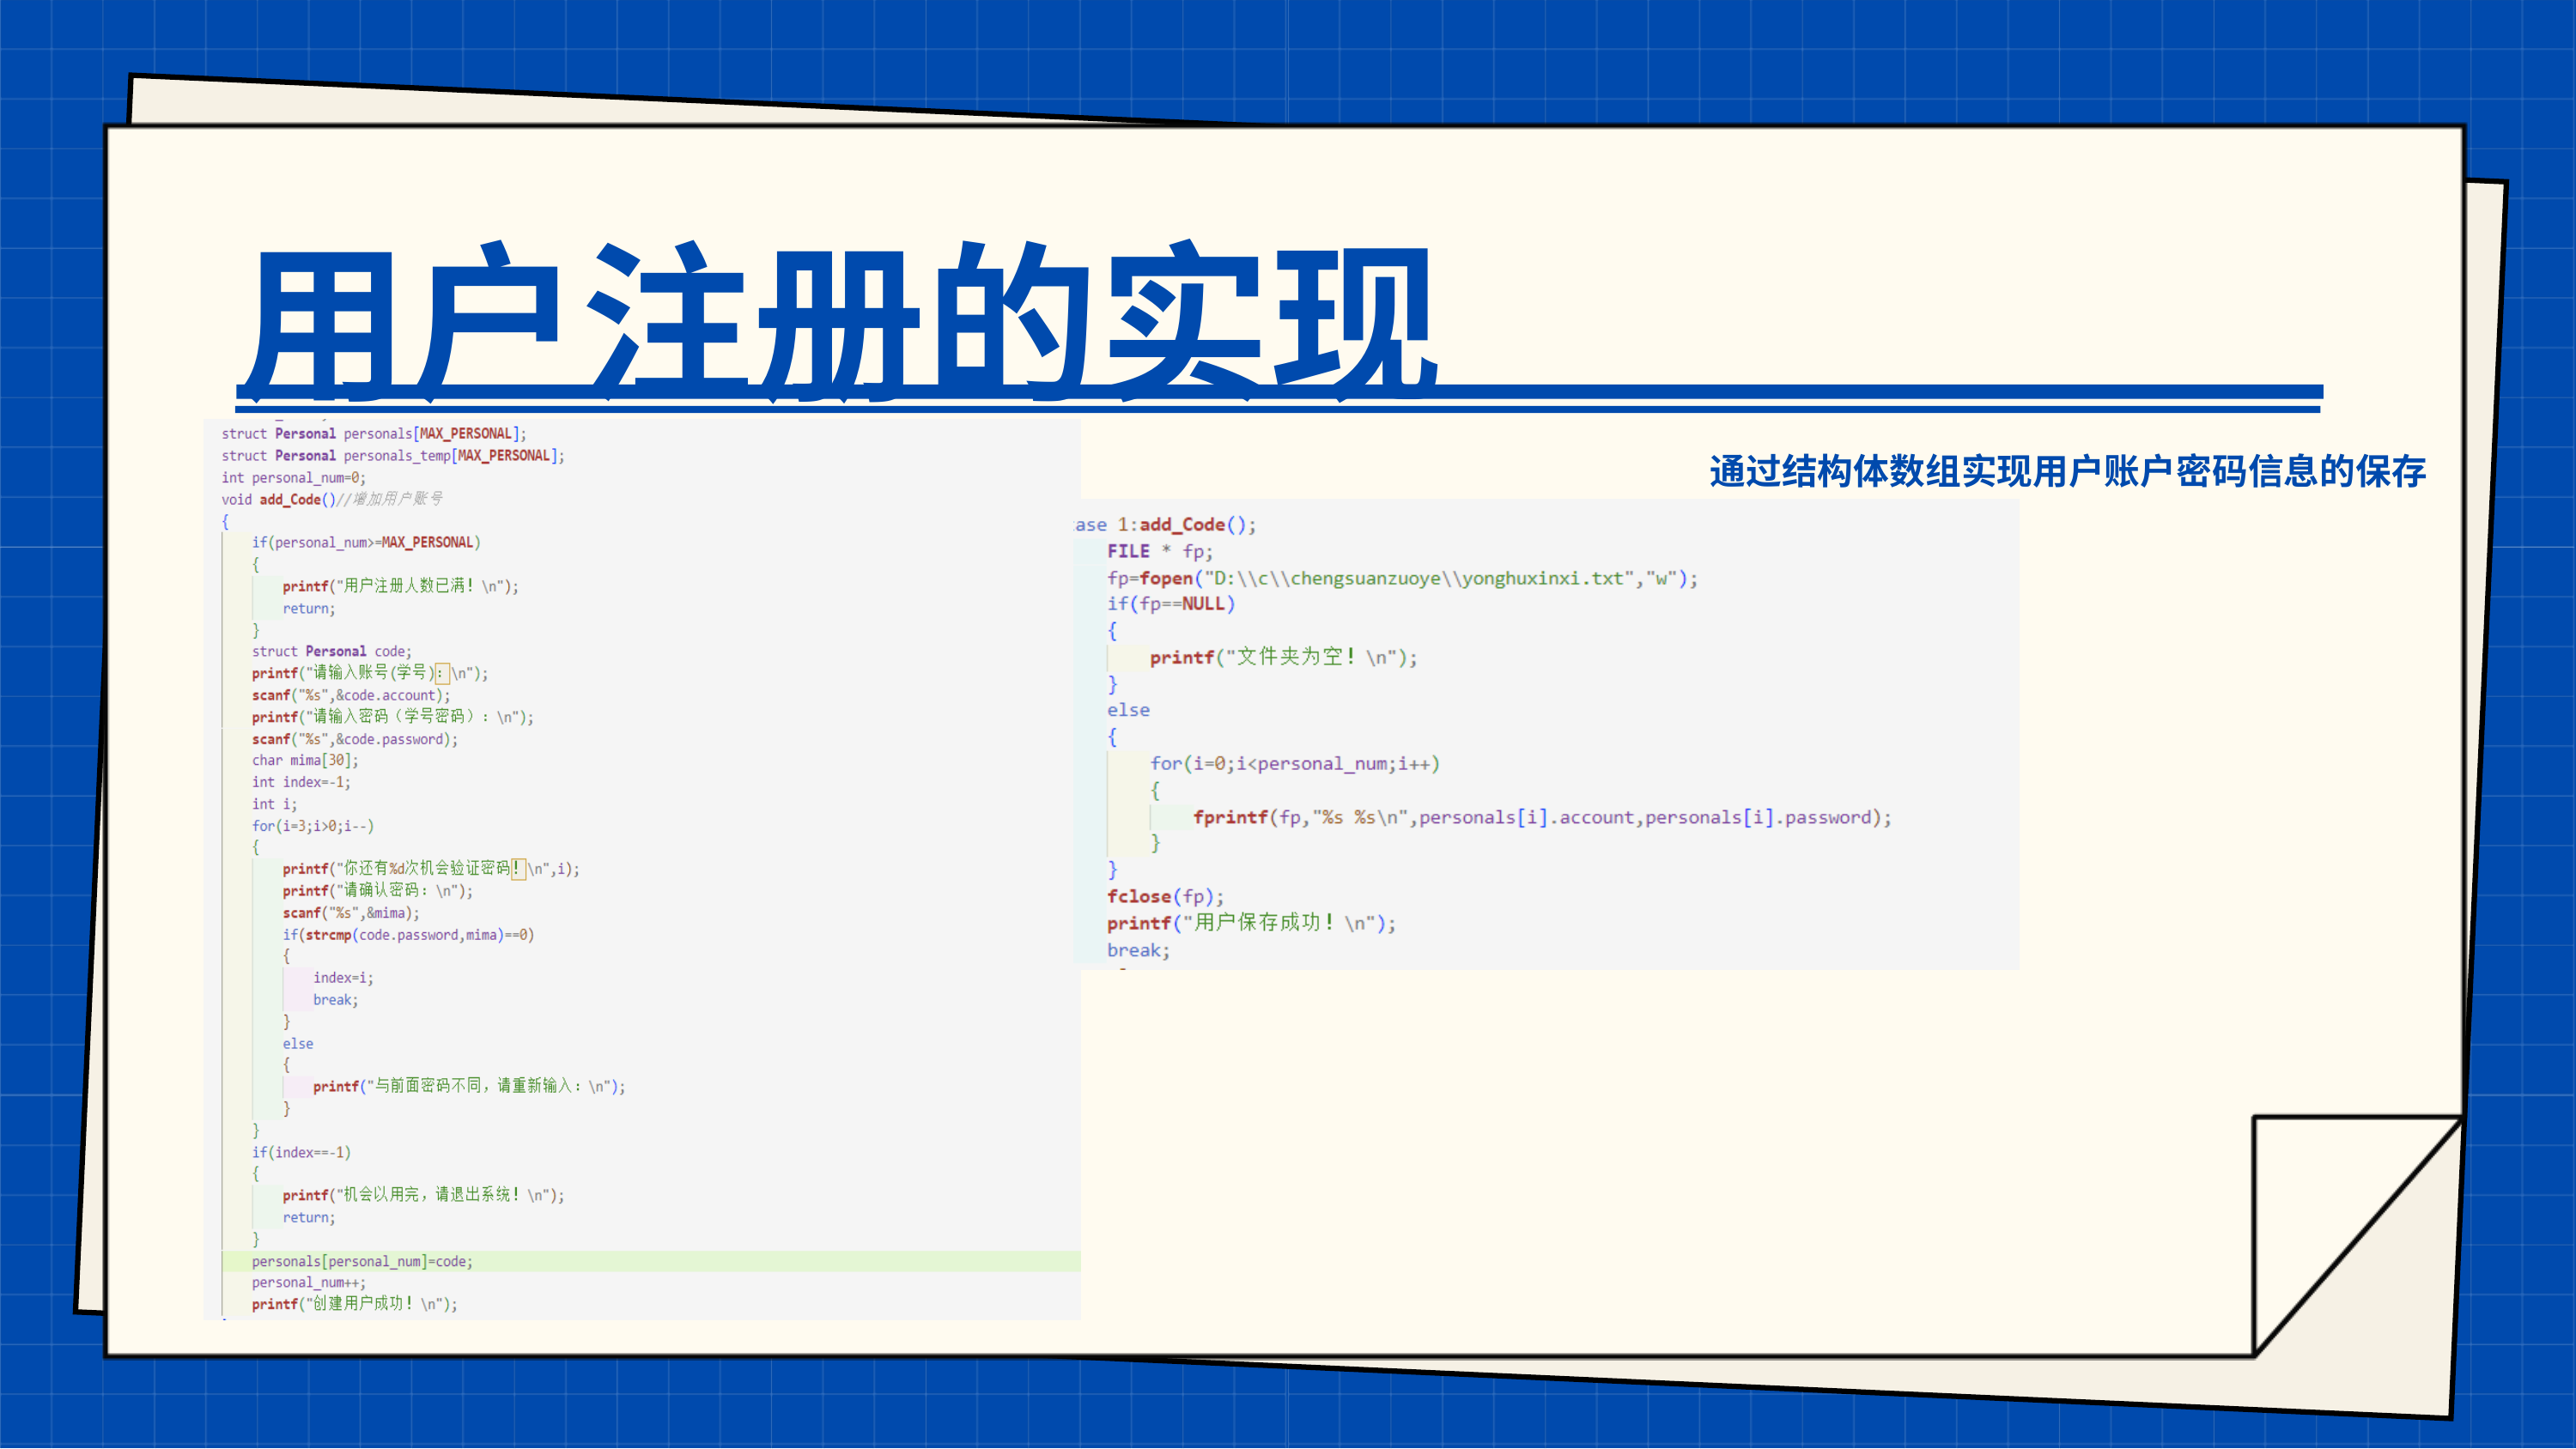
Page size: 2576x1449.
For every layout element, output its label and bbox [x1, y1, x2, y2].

picture [204, 419, 2020, 1320]
text_box [234, 385, 2324, 413]
text_box [101, 127, 2481, 1367]
text_box [0, 0, 2576, 1449]
